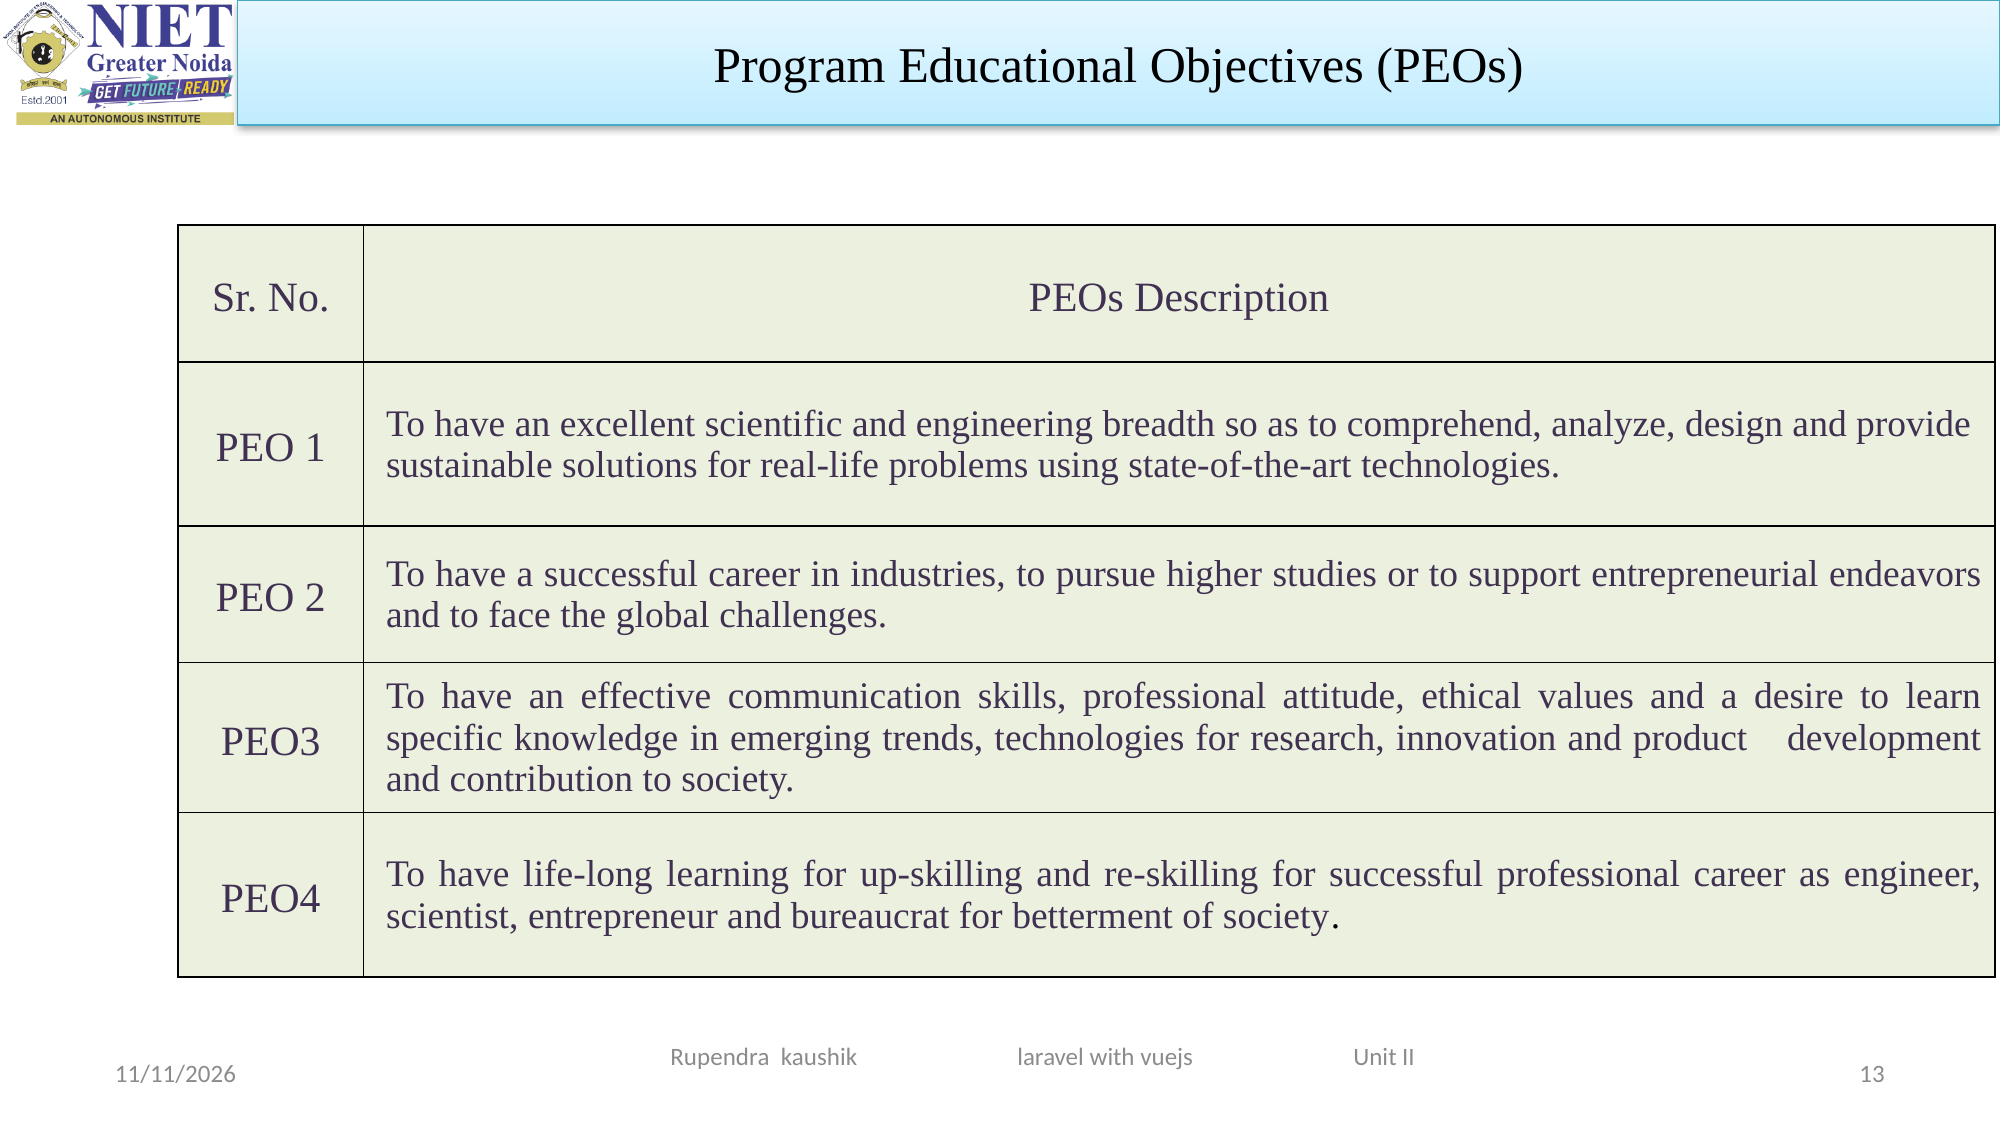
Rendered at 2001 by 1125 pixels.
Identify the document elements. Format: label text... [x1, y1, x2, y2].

table_cell PEO4 [179, 813, 363, 976]
text_box Program Educational Objectives (PEOs) [237, 0, 2000, 126]
table_cell To have an excellent scientific and engineering breadth so as to comprehend, analyze, design and provide sustainable solutions for real-life problems using state-of-the-art technologies. [364, 363, 1994, 525]
picture [3, 2, 234, 125]
footer Rupendra kaushik laravel with vuejs Unit II [562, 1025, 1525, 1085]
table_header PEOs Description [364, 226, 1994, 361]
table_cell PEO 1 [179, 363, 363, 525]
table_cell To have an effective communication skills, professional attitude, ethical values and a desire to learn specific knowledge in emerging trends, technologies for research, innovation and product development and contribution to society. [364, 663, 1994, 812]
table_cell PEO3 [179, 663, 363, 812]
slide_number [99, 1042, 567, 1103]
table_cell To have a successful career in industries, to pursue higher studies or to support entrepreneurial endeavors and to face the global challenges. [364, 527, 1994, 662]
slide_number 13 [1433, 1042, 1900, 1103]
table_cell PEO 2 [179, 527, 363, 662]
table_cell To have life-long learning for up-skilling and re-skilling for successful professional career as engineer, scientist, entrepreneur and bureaucrat for betterment of society. [364, 813, 1994, 976]
table_header Sr. No. [179, 226, 363, 361]
